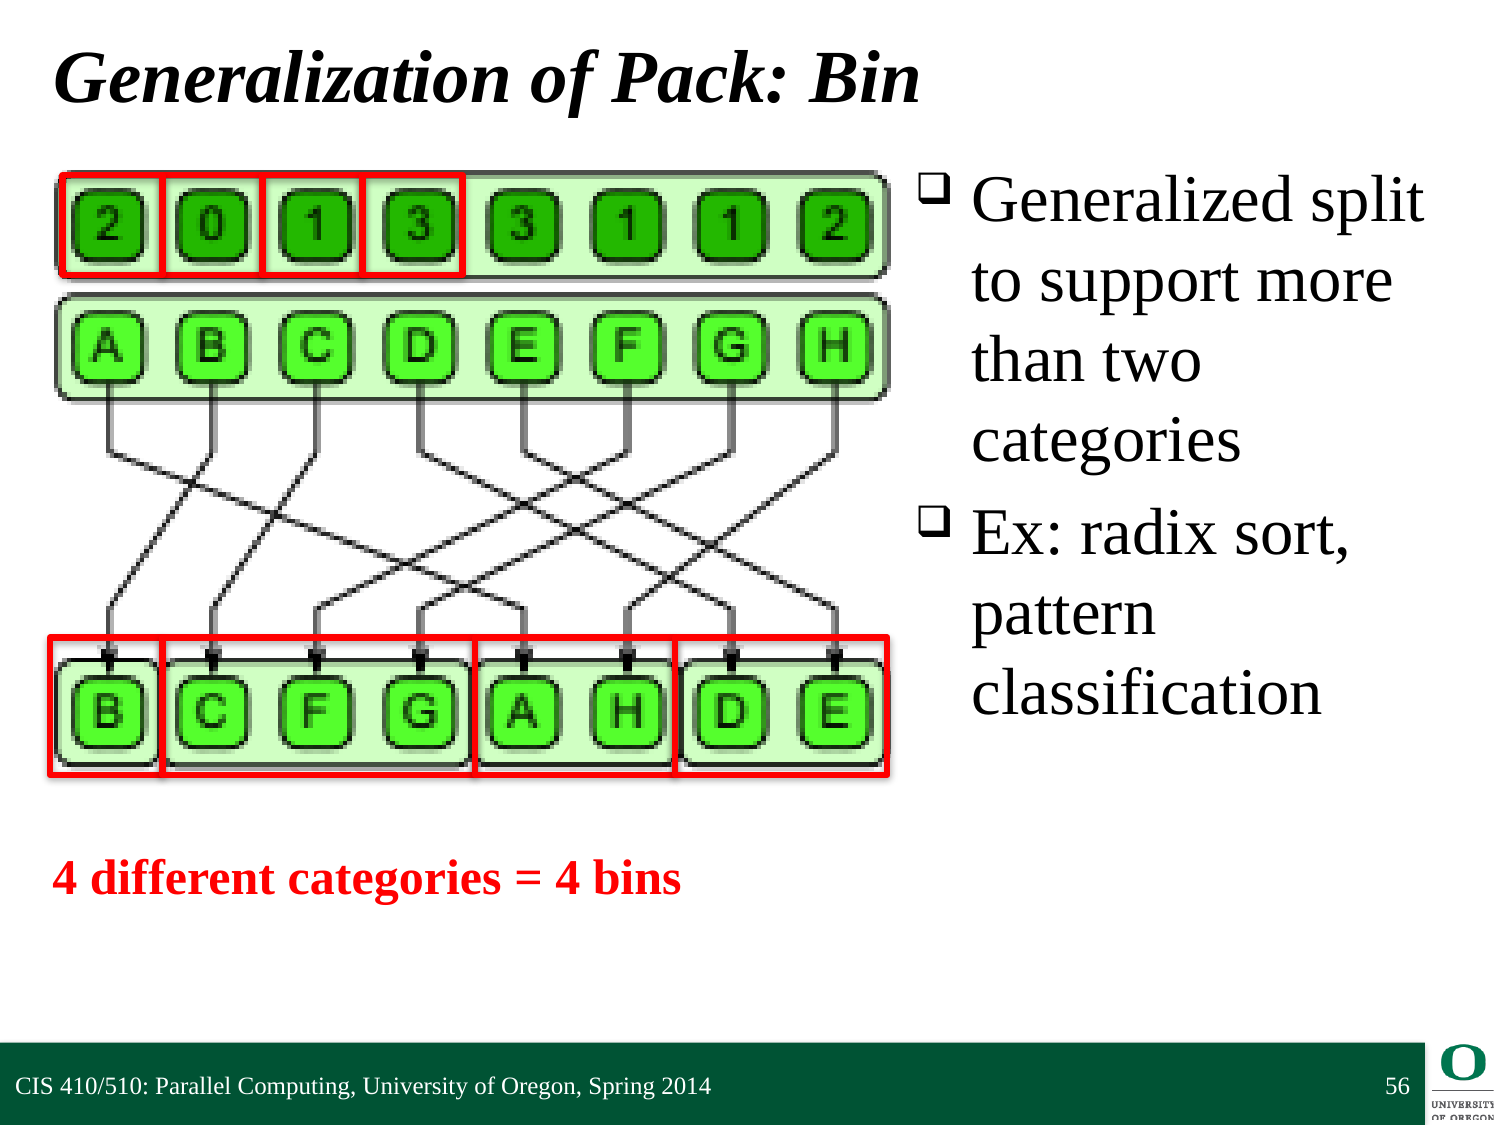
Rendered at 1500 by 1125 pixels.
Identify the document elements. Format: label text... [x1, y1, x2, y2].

text_box 4 different categories = 4 bins [37, 837, 725, 913]
footer CIS 410/510: Parallel Computing, University of Oregon, Spring 2014 [0, 1044, 988, 1125]
picture [37, 149, 909, 781]
title Generalization of Pack: Bin [39, 0, 1500, 145]
list Generalized split to support more than two categories Ex: radix sort, pattern classification [900, 147, 1500, 1046]
slide_number 56 [1074, 1044, 1425, 1125]
